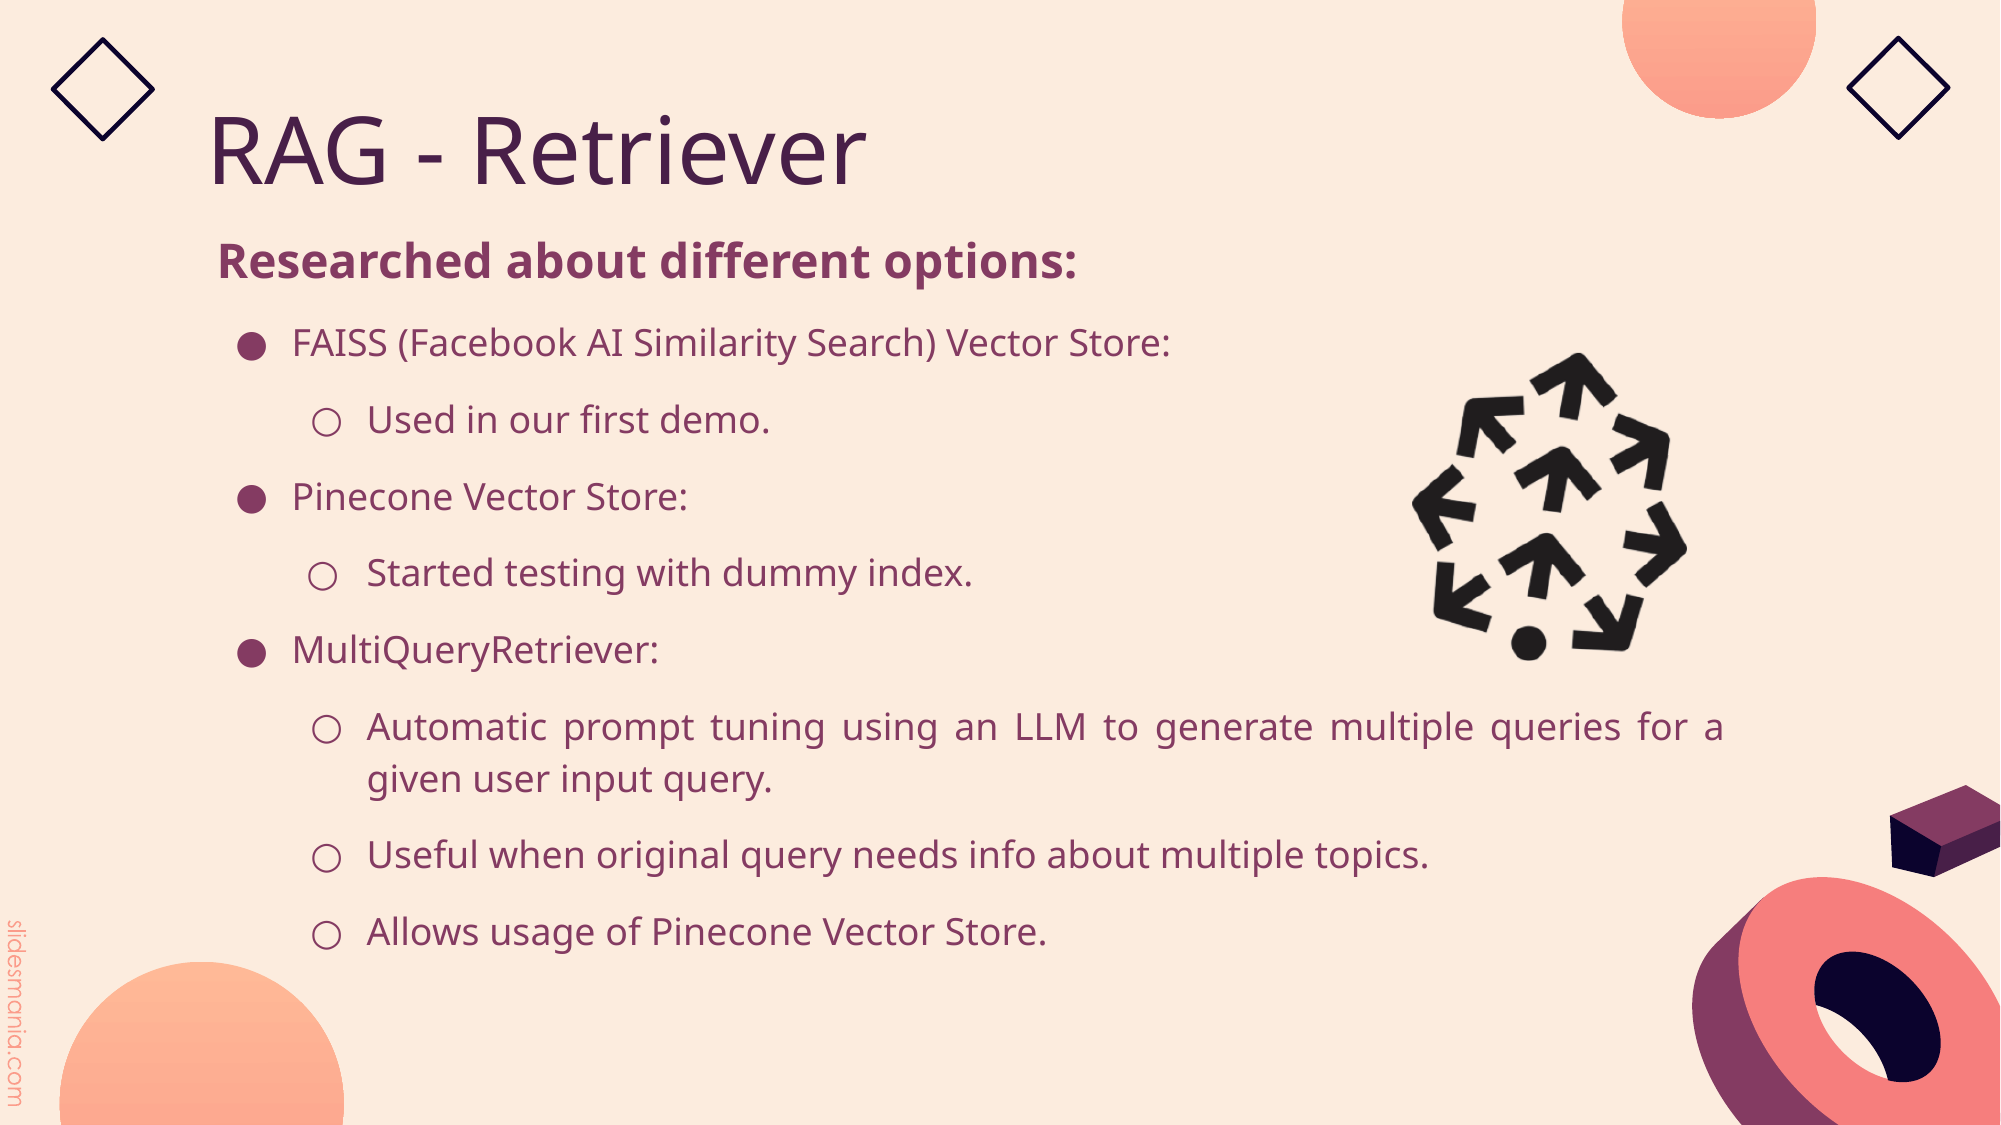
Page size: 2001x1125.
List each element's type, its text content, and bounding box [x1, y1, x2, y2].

picture [1320, 278, 1778, 735]
title RAG - Retriever [186, 70, 1789, 217]
list Researched about different options: FAISS (Facebook AI Similarity Search) Vector Store: Used in our first demo. Pinecone Vector Store: Started testing with dummy index. MultiQueryRetriever: Automatic prompt tuning using an LLM to generate multiple queries for a given user input query. Useful when original query needs info about multiple topics. Allows usage of Pinecone Vector Store. [196, 201, 1747, 1044]
